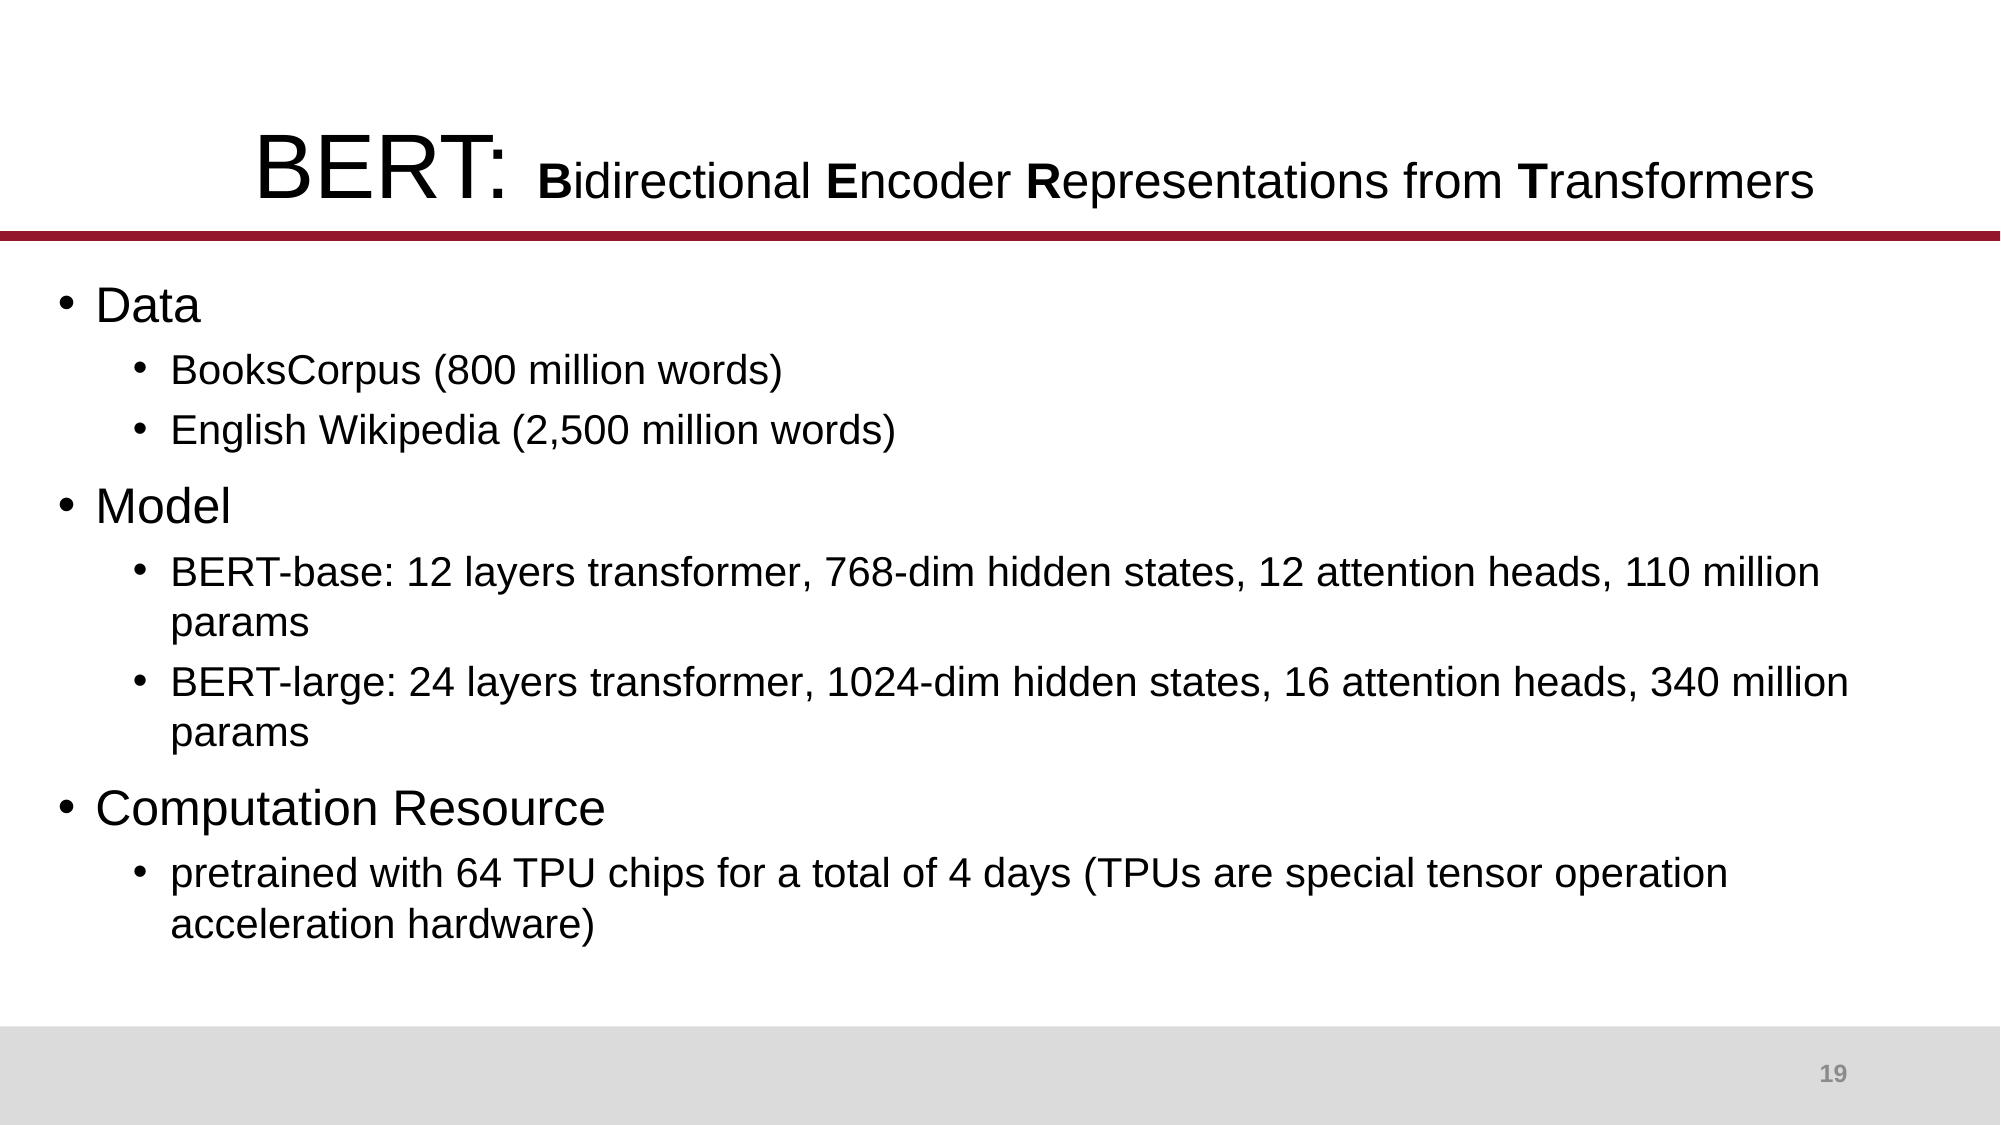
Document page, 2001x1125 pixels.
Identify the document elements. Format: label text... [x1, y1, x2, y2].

title BERT: Bidirectional Encoder Representations from Transformers [137, 59, 1931, 278]
slide_number 19 [1412, 1042, 1863, 1103]
list Data BooksCorpus (800 million words) English Wikipedia (2,500 million words) Model BERT-base: 12 layers transformer, 768-dim hidden states, 12 attention heads, 110 million params BERT-large: 24 layers transformer, 1024-dim hidden states, 16 attention heads, 340 million params Computation Resource pretrained with 64 TPU chips for a total of 4 days (TPUs are special tensor operation acceleration hardware) [42, 264, 1943, 979]
